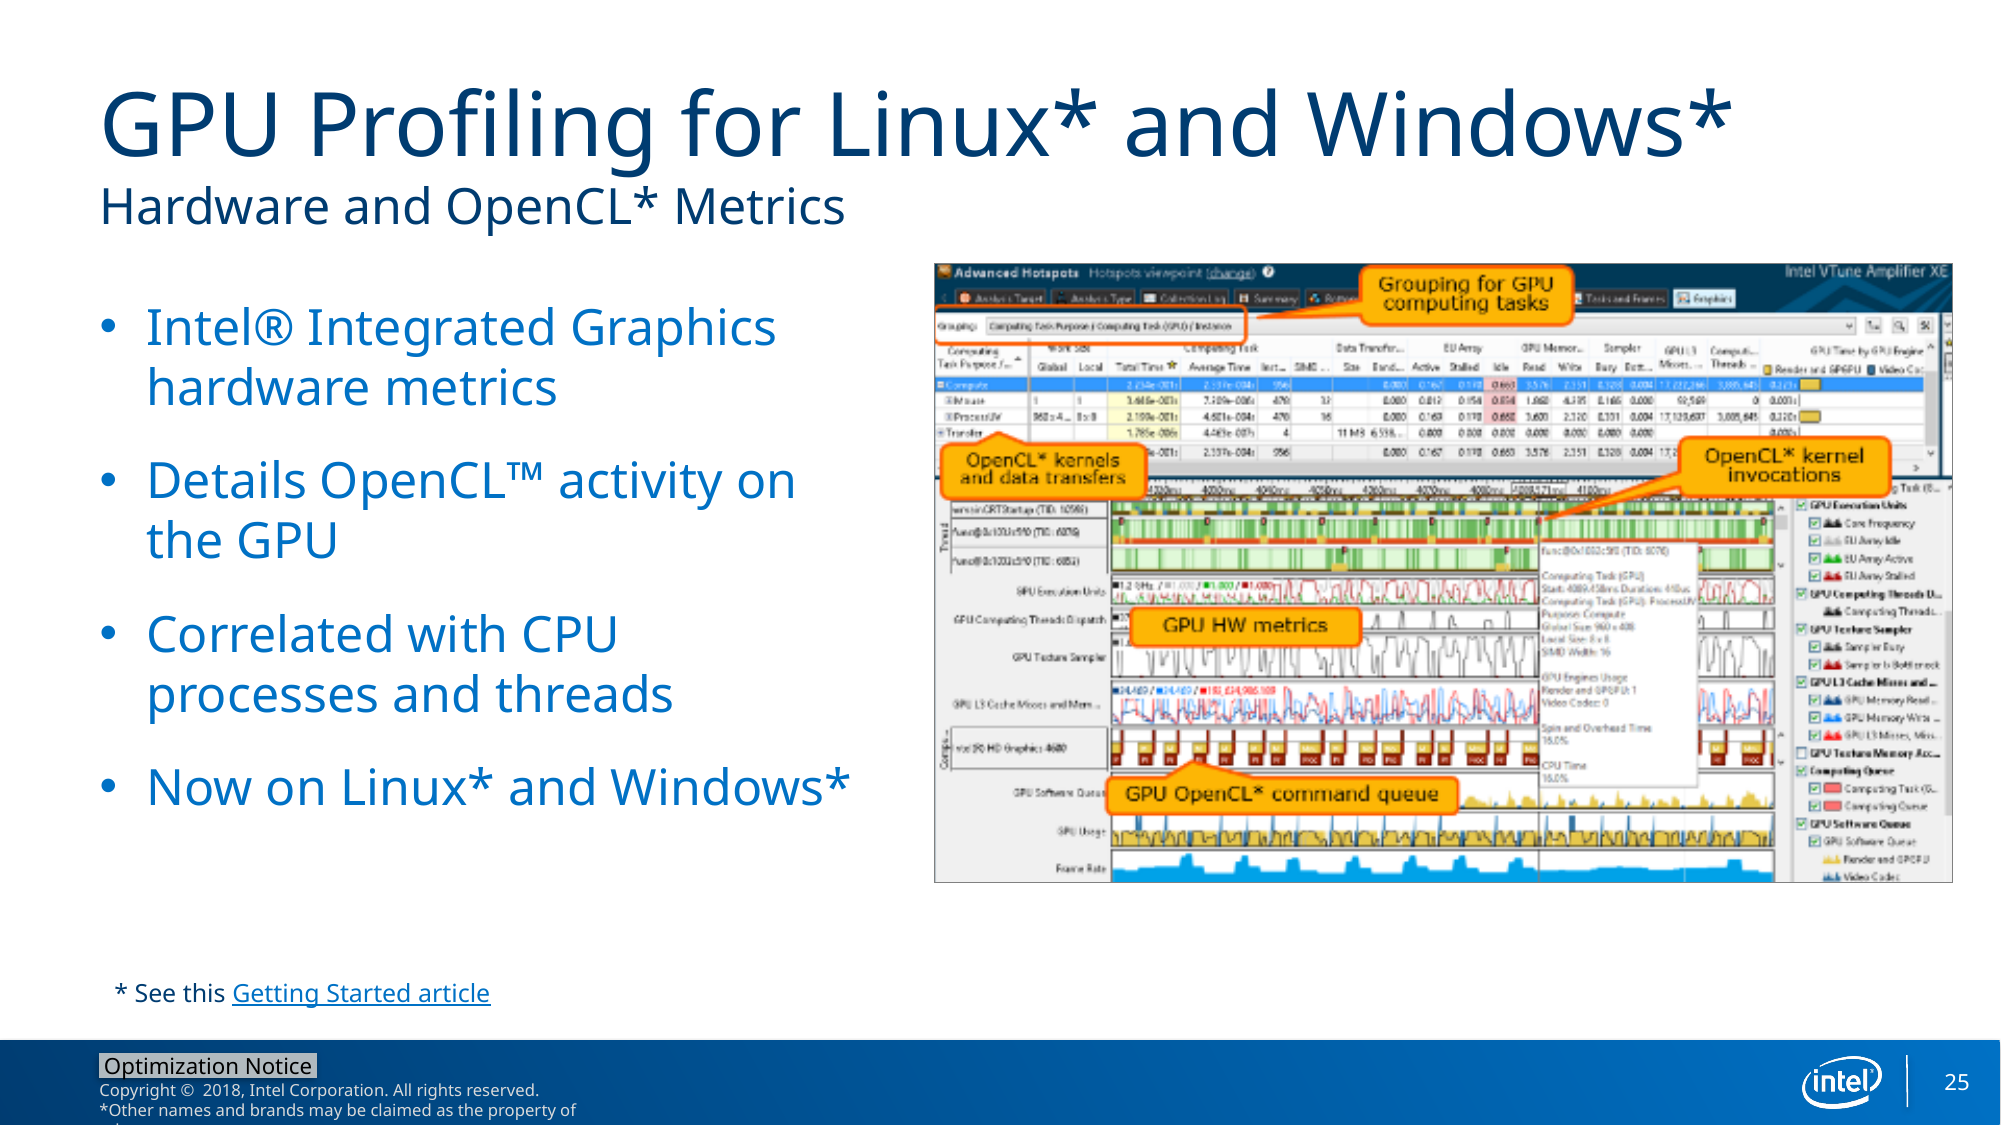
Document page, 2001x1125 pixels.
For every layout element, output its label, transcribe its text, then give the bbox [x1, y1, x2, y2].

title GPU Profiling for Linux* and Windows* Hardware and OpenCL* Metrics [99, 67, 1900, 258]
text_box * See this Getting Started article [99, 969, 675, 1019]
picture [933, 262, 1953, 883]
slide_number 25 [1907, 1053, 1970, 1114]
list Intel® Integrated Graphics hardware metrics Details OpenCL™ activity on the GPU Correlated with CPU processes and threads Now on Linux* and Windows* [99, 295, 867, 883]
picture [1802, 1056, 1882, 1109]
